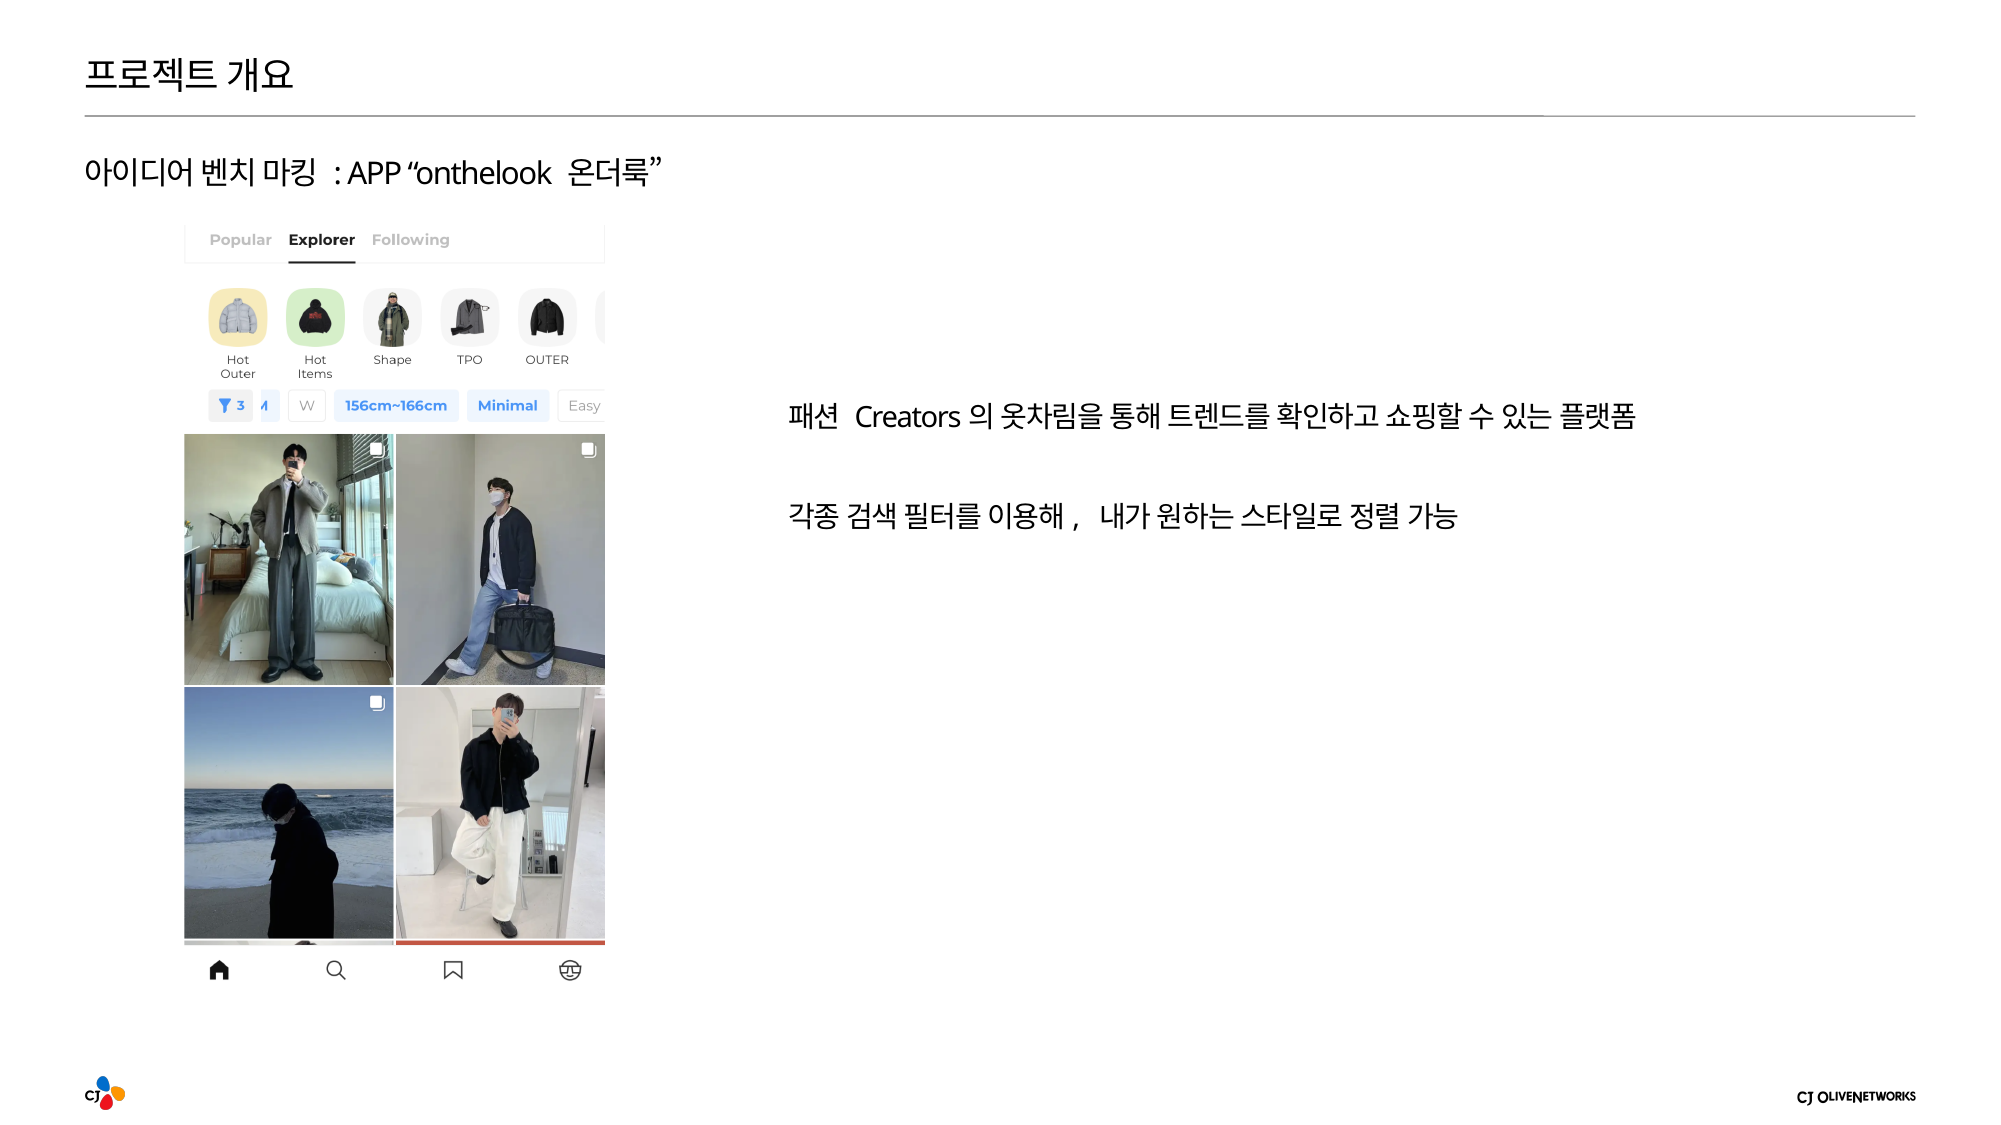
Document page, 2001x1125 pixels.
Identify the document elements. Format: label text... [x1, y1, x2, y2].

list 프로젝트 개요 [84, 45, 1591, 110]
text_box 각종 검색 필터를 이용해, 내가 원하는 스타일로 정렬 가능 [788, 494, 1696, 550]
text_box 패션 Creators의 옷차림을 통해 트렌드를 확인하고 쇼핑할 수 있는 플랫폼 [788, 394, 1696, 450]
list 아이디어 벤치 마킹 : APP “onthelook 온더룩” [84, 149, 1916, 229]
picture [80, 1071, 130, 1115]
picture [184, 214, 605, 990]
picture [1797, 1091, 1916, 1106]
